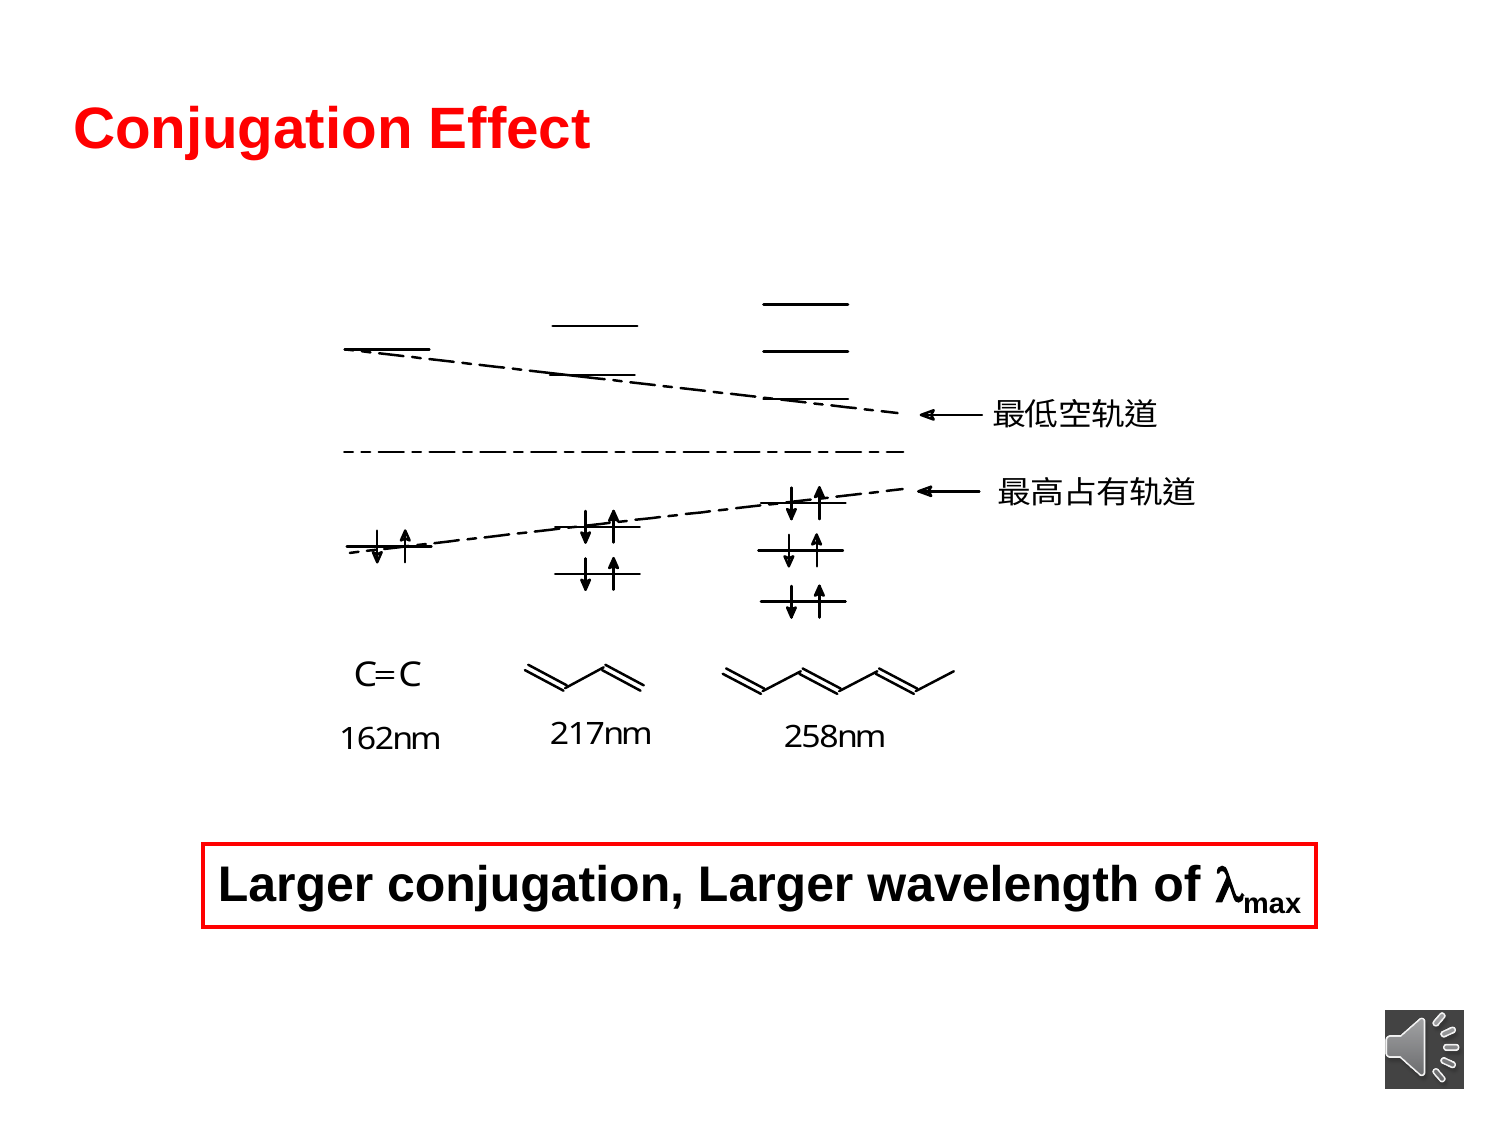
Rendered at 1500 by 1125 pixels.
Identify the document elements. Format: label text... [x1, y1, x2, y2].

text_box Conjugation Effect [58, 58, 1409, 192]
text_box Larger conjugation, Larger wavelength of lmax [203, 843, 1317, 927]
picture [1384, 1009, 1465, 1090]
picture [301, 268, 1219, 767]
